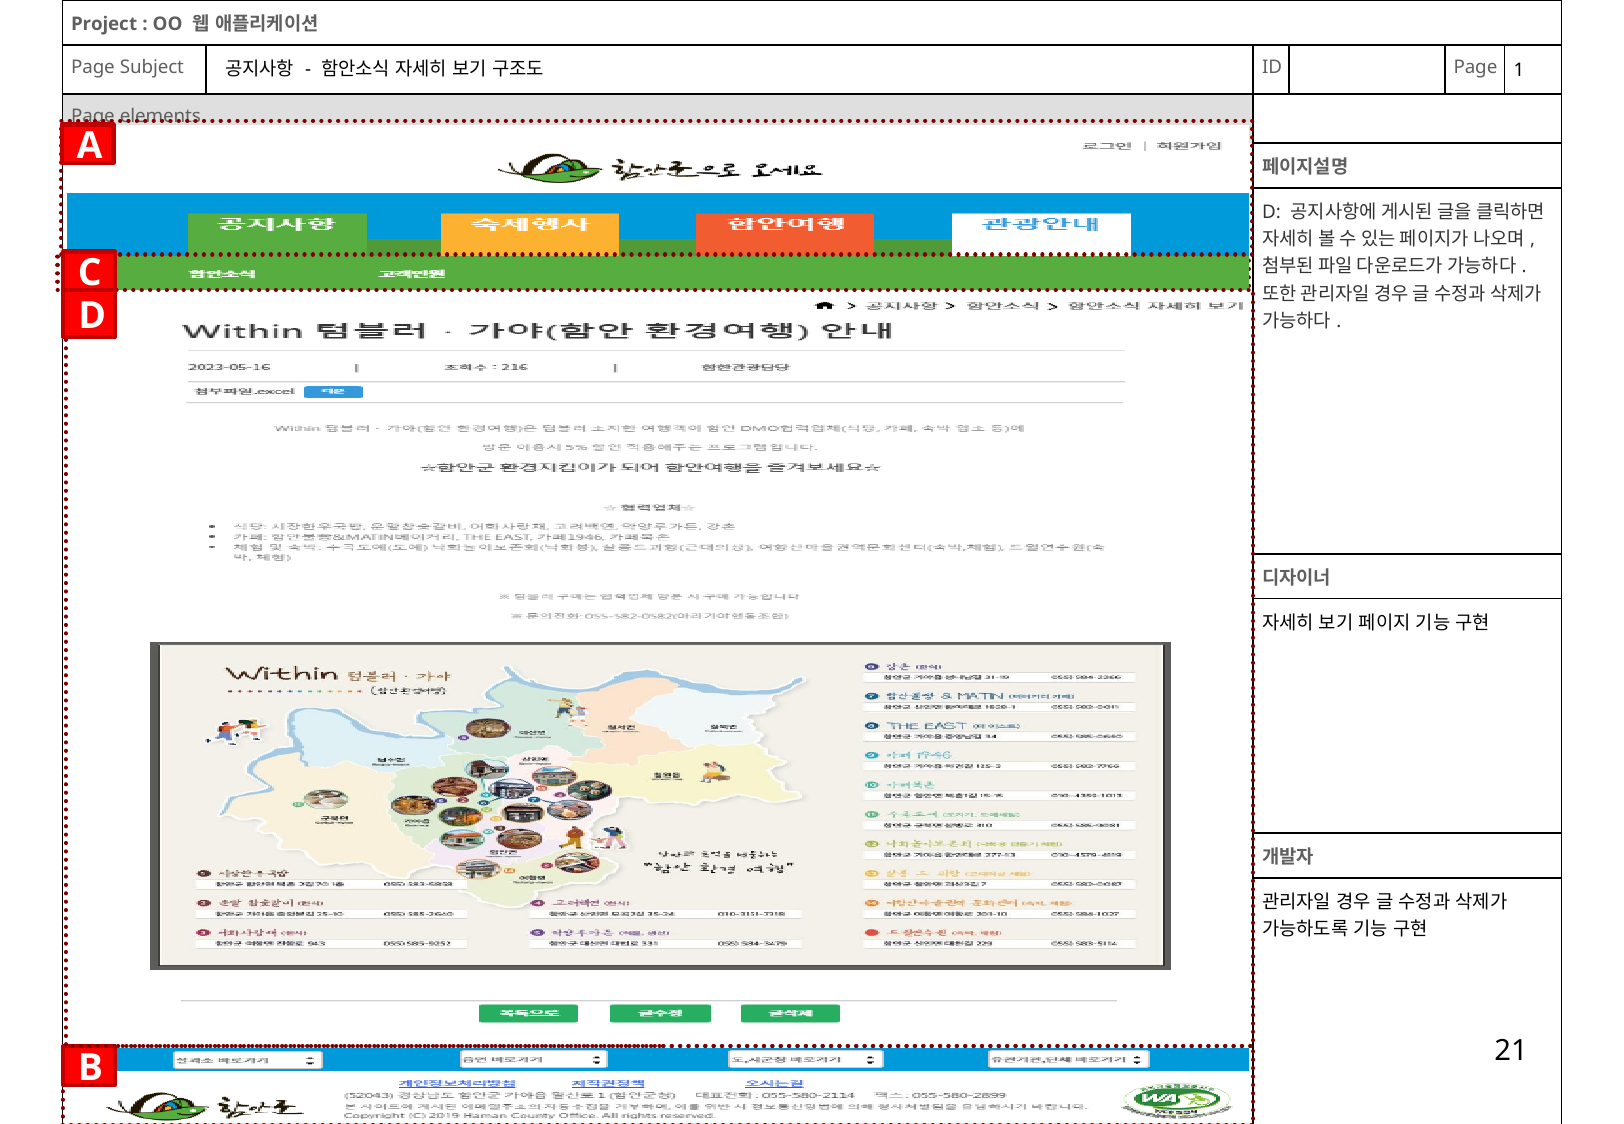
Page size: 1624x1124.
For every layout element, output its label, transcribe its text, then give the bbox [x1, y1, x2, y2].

table_cell 페이지설명 [1256, 144, 1561, 187]
table_cell 개발자 [1256, 834, 1561, 877]
table_cell 공지사항 - 함안소식 자세히 보기 구조도 [207, 46, 1252, 93]
picture [729, 1051, 883, 1067]
table_cell Page elements [63, 95, 1252, 120]
picture [67, 214, 1250, 1124]
table_cell [1254, 95, 1561, 142]
picture [989, 1051, 1149, 1067]
table_cell ID [1254, 46, 1288, 93]
table_cell Page Subject [63, 46, 205, 93]
text_box [57, 254, 61, 290]
table_header Project : OO 웹 애플리케이션 [63, 1, 1561, 44]
table_cell 1 [1505, 46, 1561, 93]
table_cell Page [1446, 46, 1504, 93]
table_cell 관리자일 경우 글 수정과 삭제가 가능하도록 기능 구현 [1256, 879, 1561, 1124]
picture [67, 124, 1250, 192]
table_cell 자세히 보기 페이지 기능 구현 [1256, 599, 1561, 832]
picture [461, 1051, 607, 1067]
table_cell D: 공지사항에 게시된 글을 클릭하면 자세히 볼 수 있는 페이지가 나오며, 첨부된 파일 다운로드가 가능하다. 또한 관리자일 경우 글 수정과 삭제가 가능하다. [1256, 189, 1561, 553]
table_cell 디자이너 [1256, 555, 1561, 598]
picture [174, 1052, 322, 1068]
text_box [61, 120, 1253, 124]
table_cell [1290, 46, 1444, 93]
